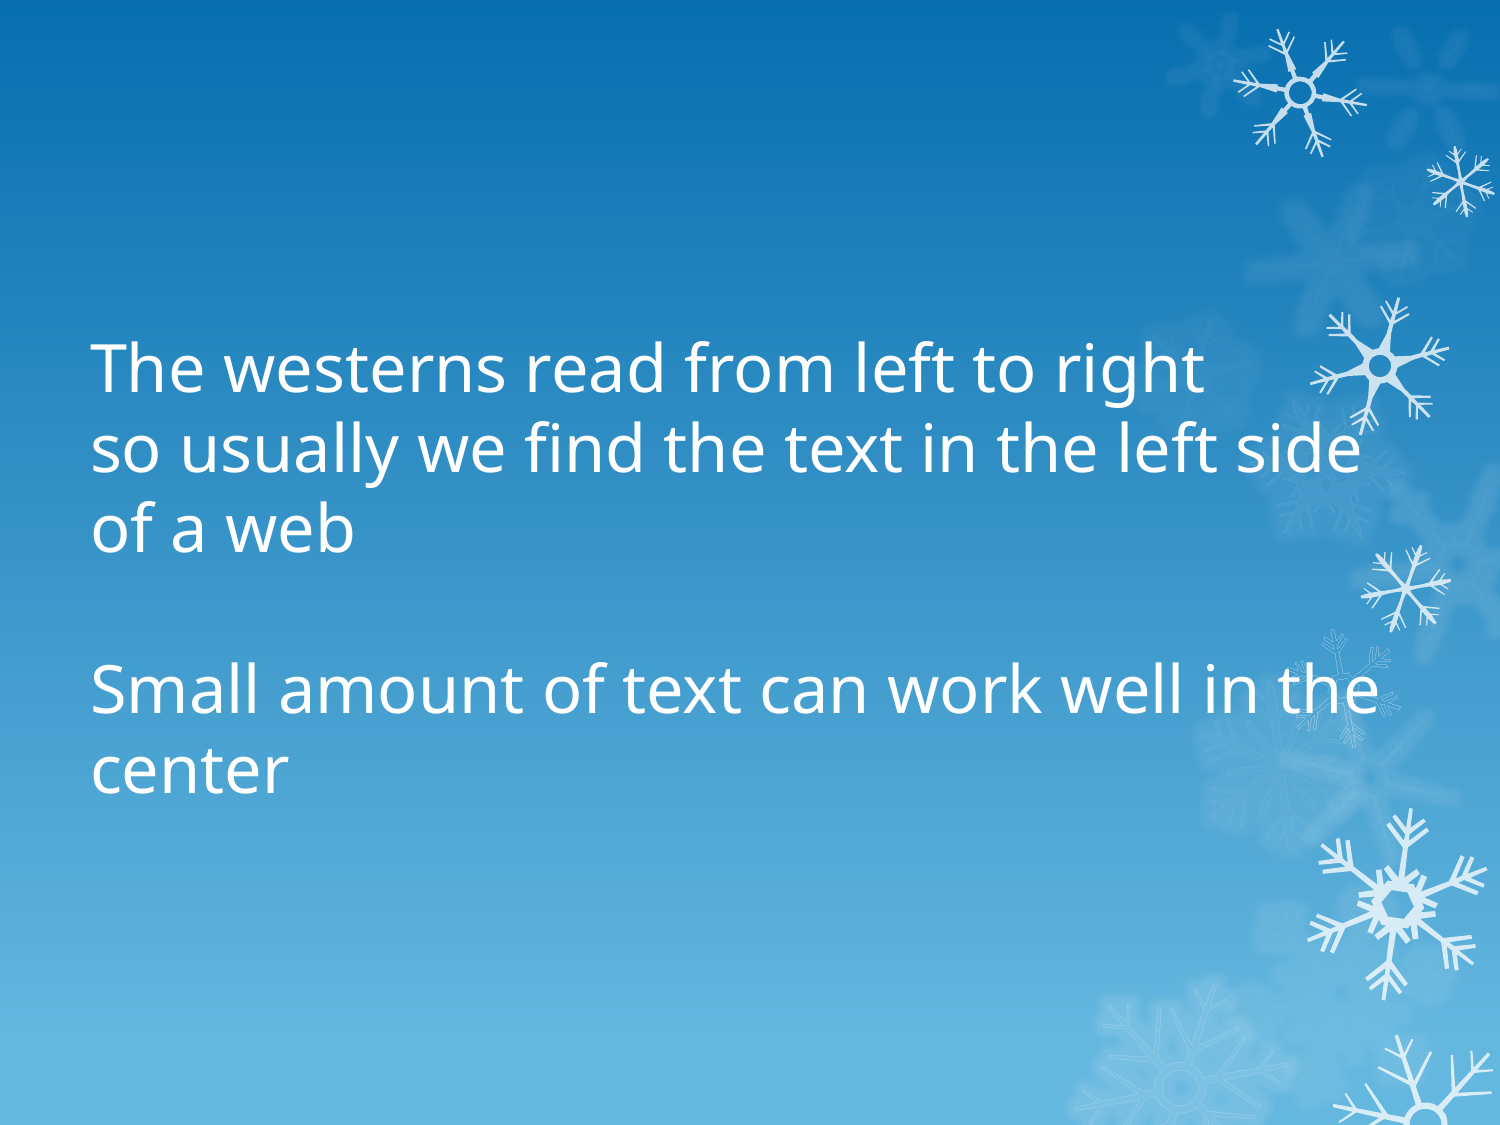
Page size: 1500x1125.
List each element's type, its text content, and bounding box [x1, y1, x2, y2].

title The westerns read from left to right so usually we find the text in the left side of a web Small amount of text can work well in the center [75, 45, 1438, 1088]
